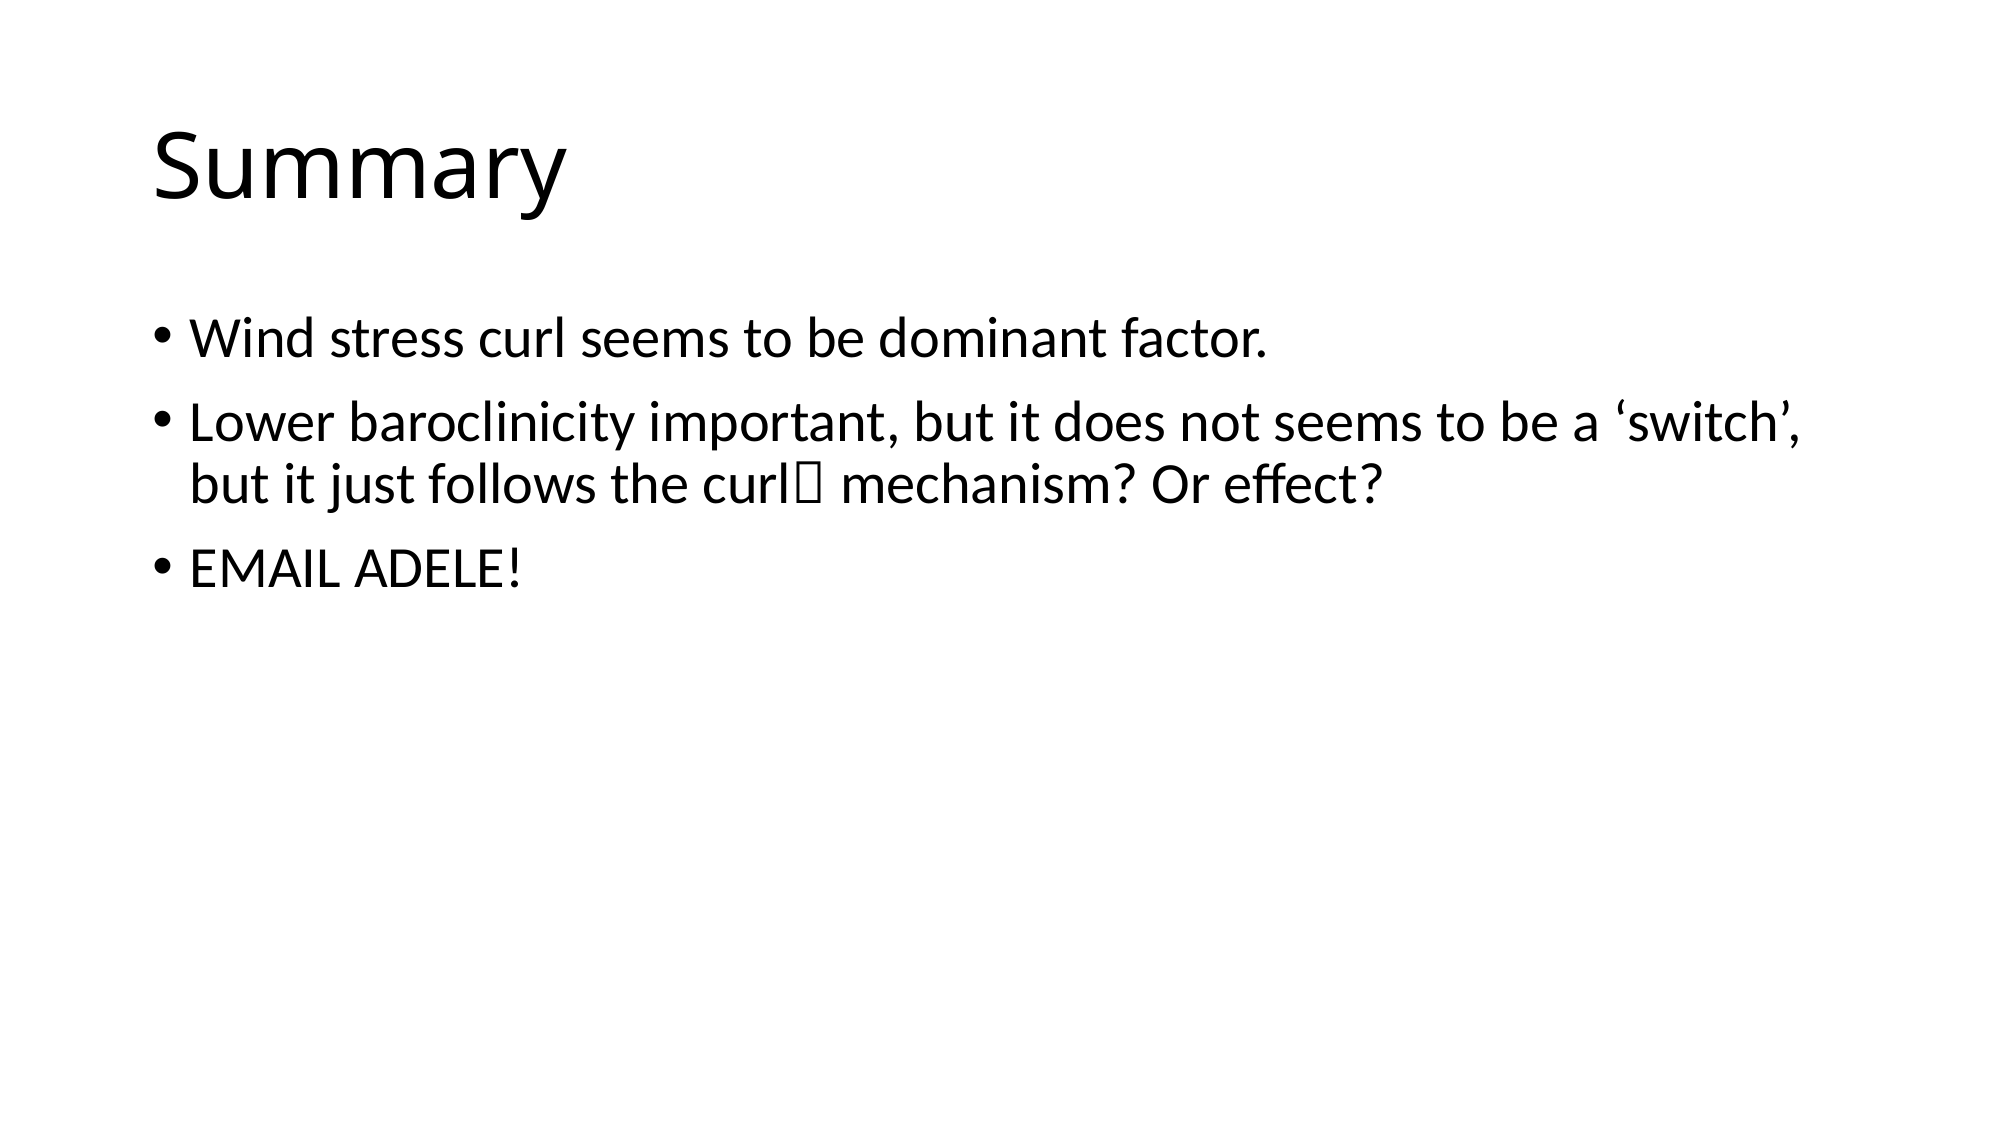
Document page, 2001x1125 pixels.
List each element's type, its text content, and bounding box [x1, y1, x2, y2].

list Wind stress curl seems to be dominant factor. Lower baroclinicity important, but it does not seems to be a ‘switch’, but it just follows the curl mechanism? Or effect? EMAIL ADELE! [137, 299, 1863, 1014]
title Summary [137, 59, 1863, 278]
